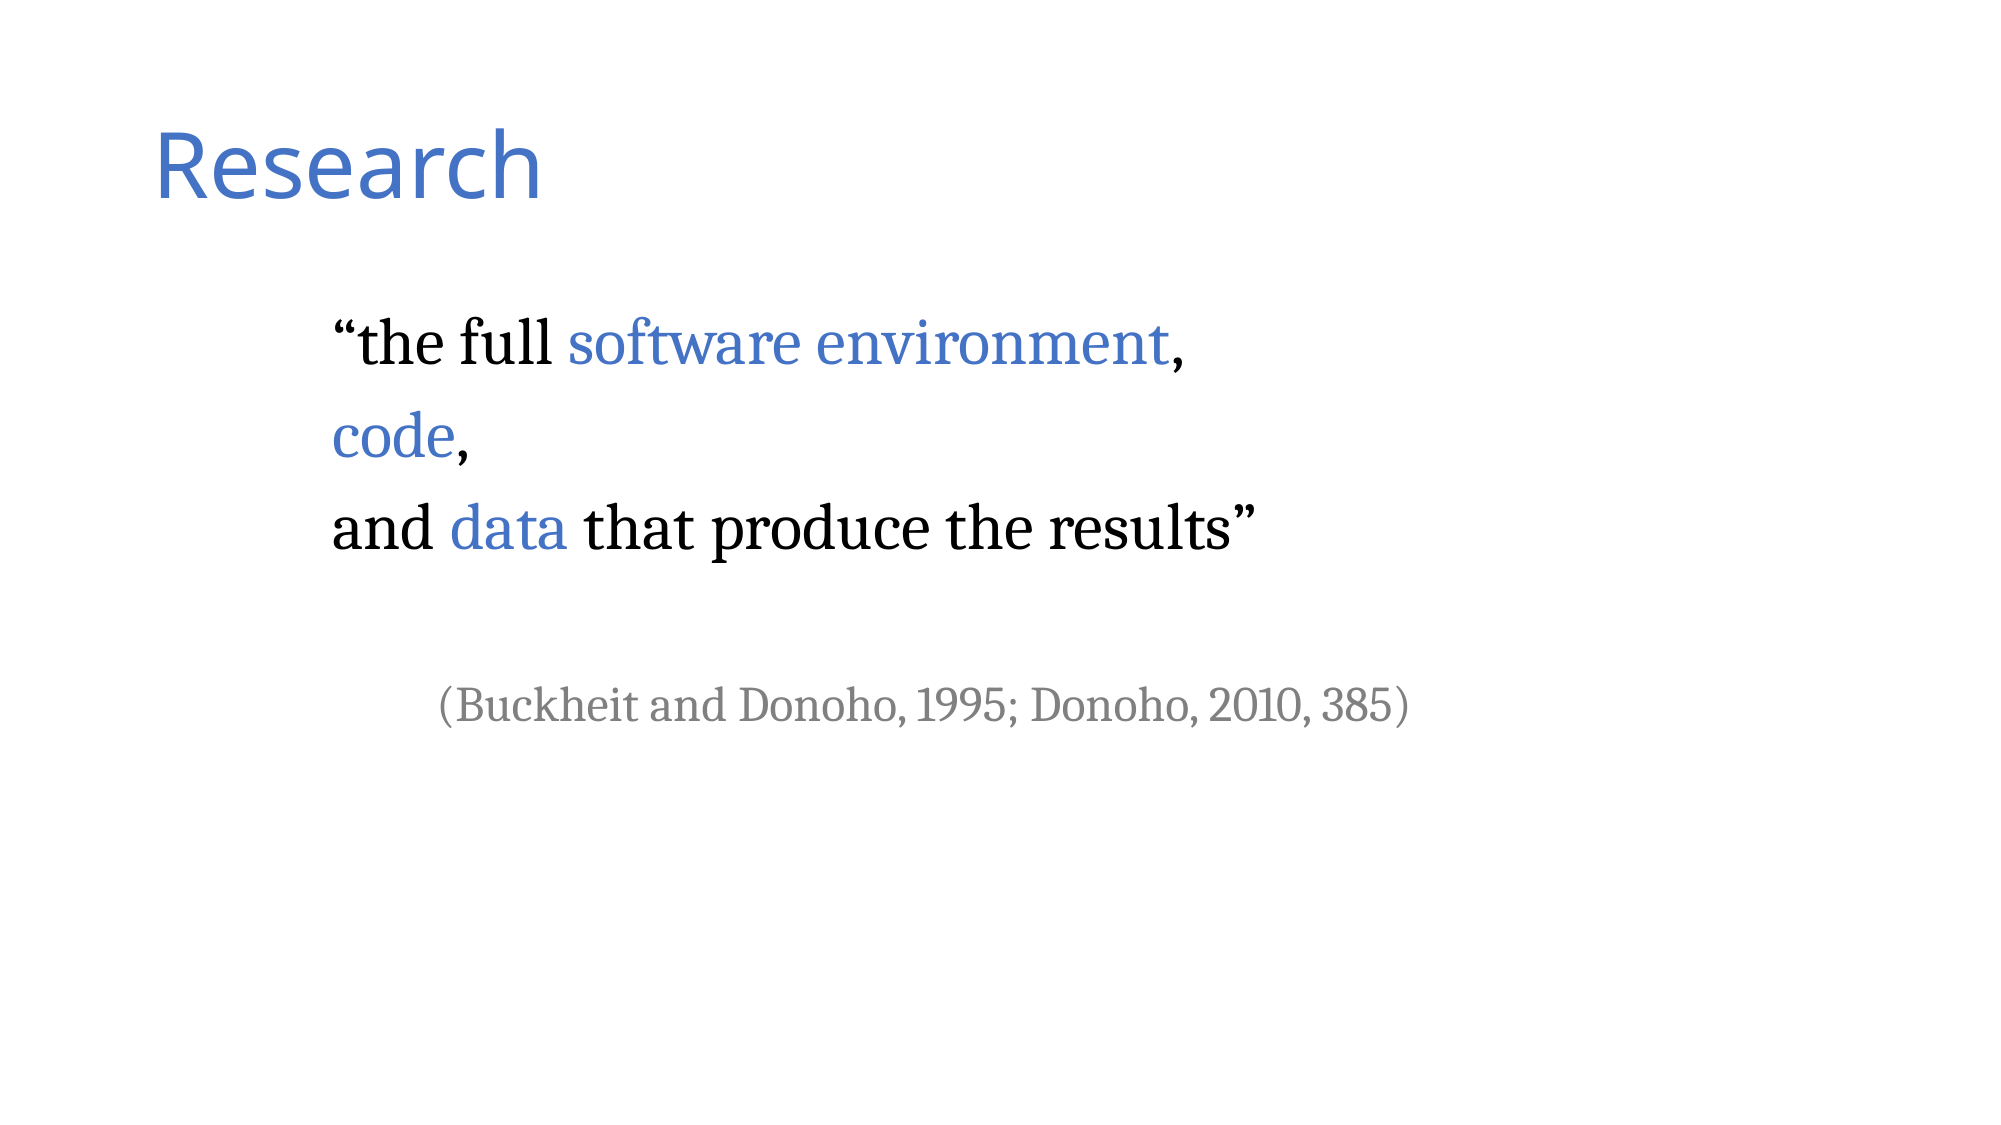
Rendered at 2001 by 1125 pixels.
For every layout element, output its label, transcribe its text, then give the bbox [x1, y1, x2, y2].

list “the full software environment, code, and data that produce the results” (Buckheit and Donoho, 1995; Donoho, 2010, 385) [317, 299, 1532, 1014]
title Research [137, 59, 1863, 278]
